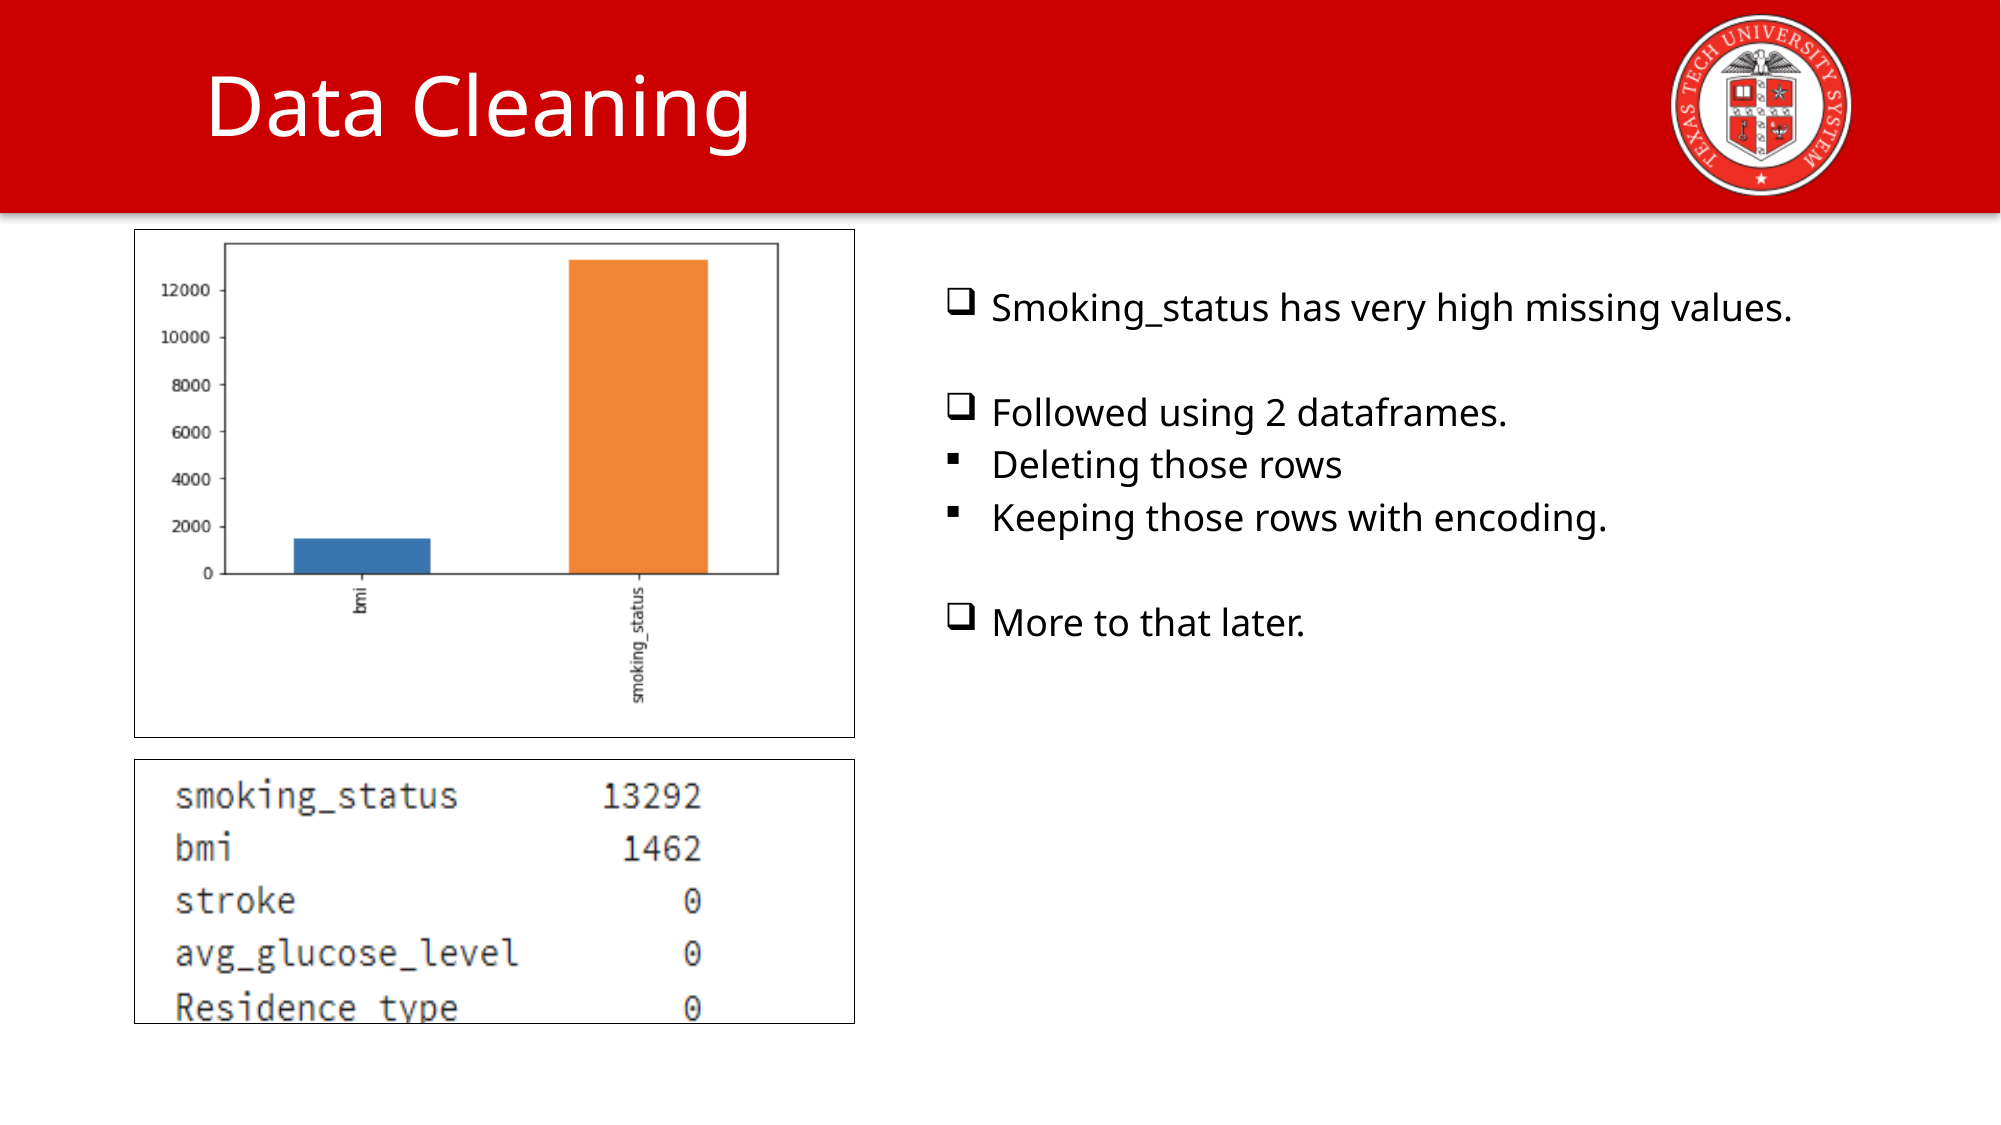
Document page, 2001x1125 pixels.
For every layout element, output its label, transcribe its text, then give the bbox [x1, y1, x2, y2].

picture [134, 759, 855, 1024]
text_box Smoking_status has very high missing values. Followed using 2 dataframes. Deleting those rows Keeping those rows with encoding. More to that later. [929, 276, 1867, 680]
title Data Cleaning [189, 9, 1893, 197]
picture [134, 229, 855, 738]
